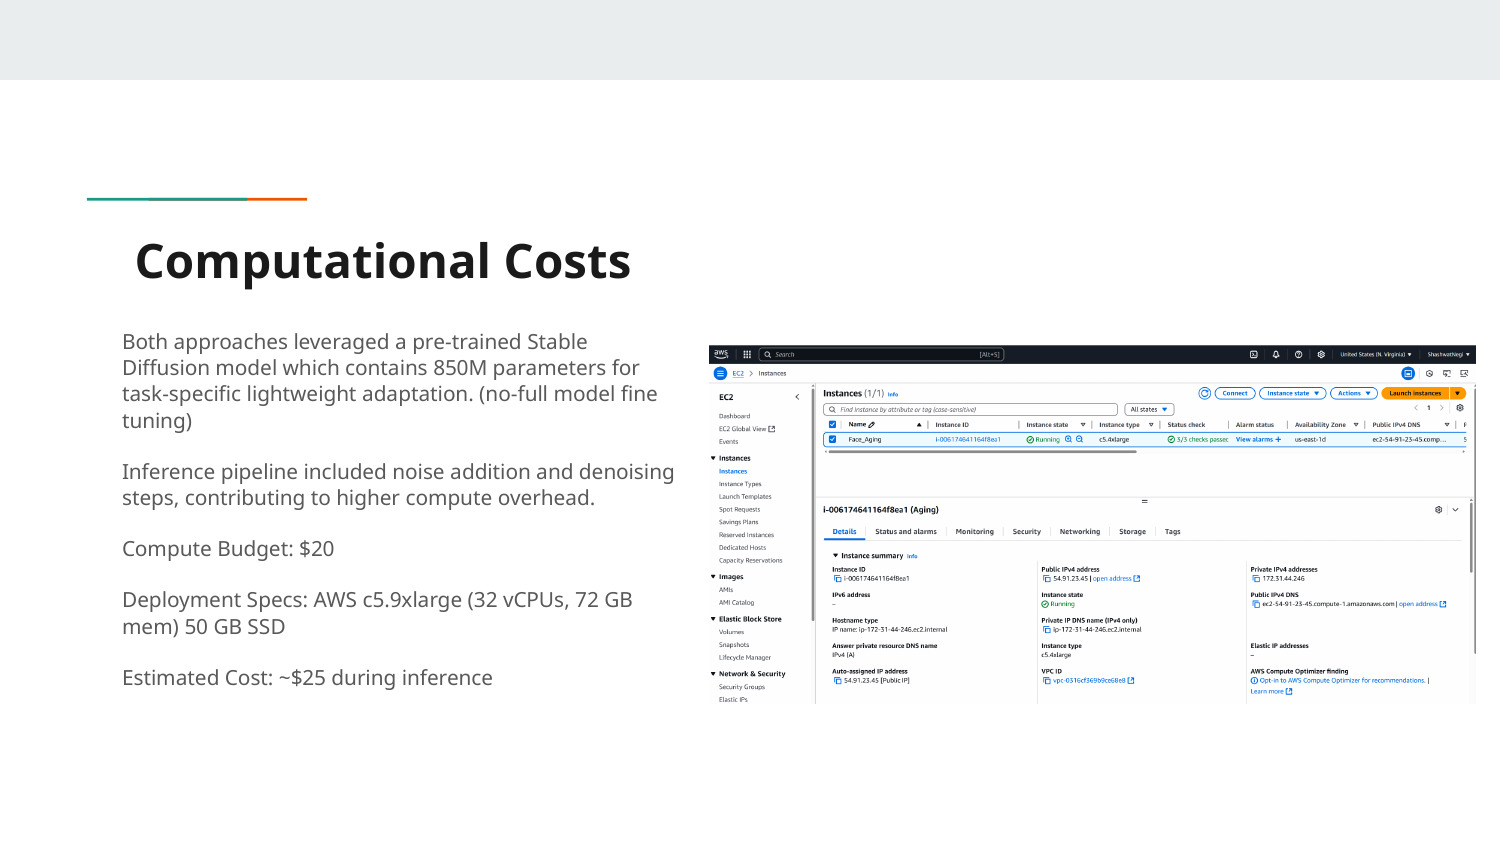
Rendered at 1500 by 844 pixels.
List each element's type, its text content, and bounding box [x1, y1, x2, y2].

picture [708, 344, 1476, 705]
title Computational Costs [119, 216, 1381, 305]
list Both approaches leveraged a pre-trained Stable Diffusion model which contains 850M parameters for task-specific lightweight adaptation. (no-full model fine tuning) Inference pipeline included noise addition and denoising steps, contributing to higher compute overhead. Compute Budget: $20 Deployment Specs: AWS c5.9xlarge (32 vCPUs, 72 GB mem) 50 GB SSD Estimated Cost: ~$25 during inference [107, 312, 691, 764]
